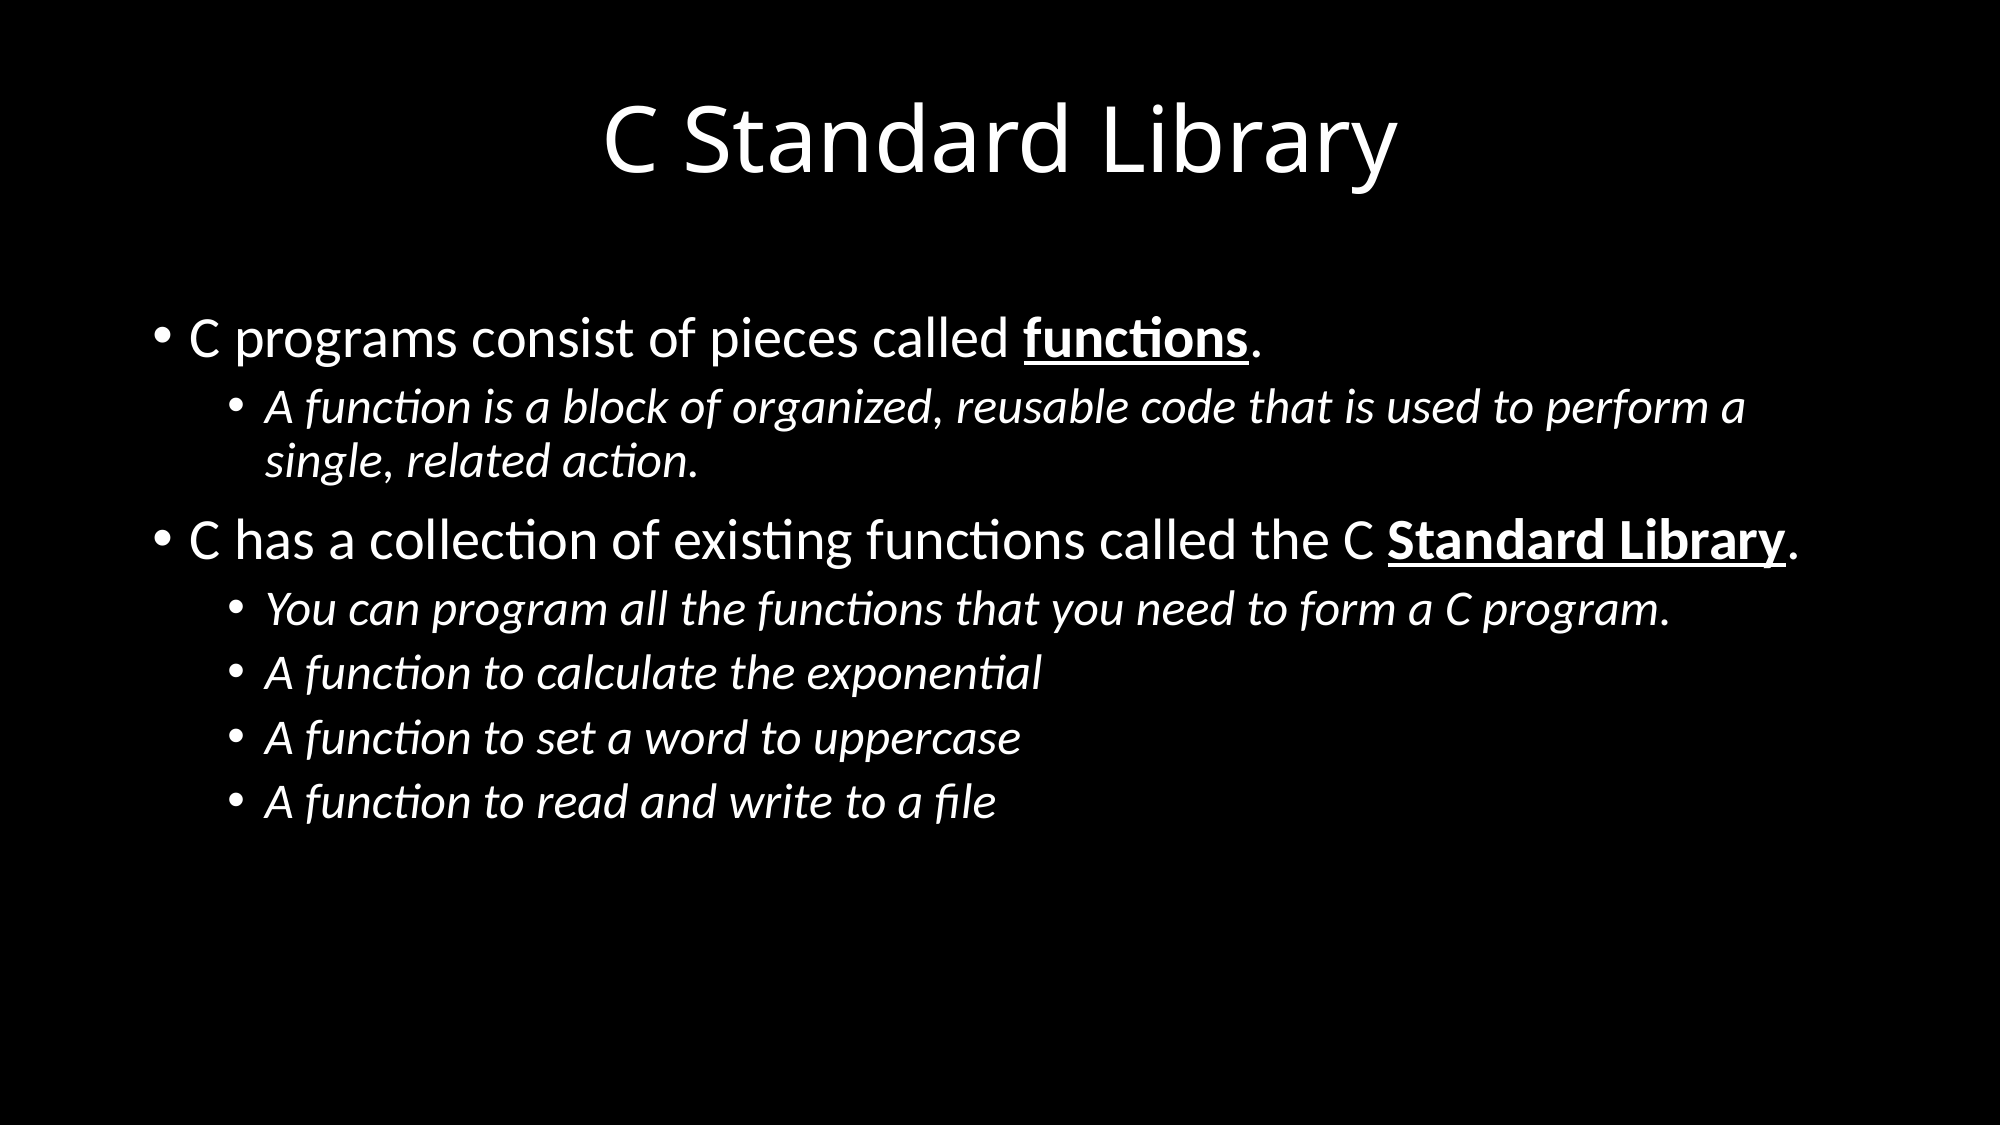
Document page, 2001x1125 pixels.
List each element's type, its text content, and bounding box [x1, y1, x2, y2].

title C Standard Library [137, 33, 1863, 252]
list C programs consist of pieces called functions. A function is a block of organized, reusable code that is used to perform a single, related action. C has a collection of existing functions called the C Standard Library. You can program all the functions that you need to form a C program. A function to calculate the exponential A function to set a word to uppercase A function to read and write to a file [137, 299, 1863, 1014]
